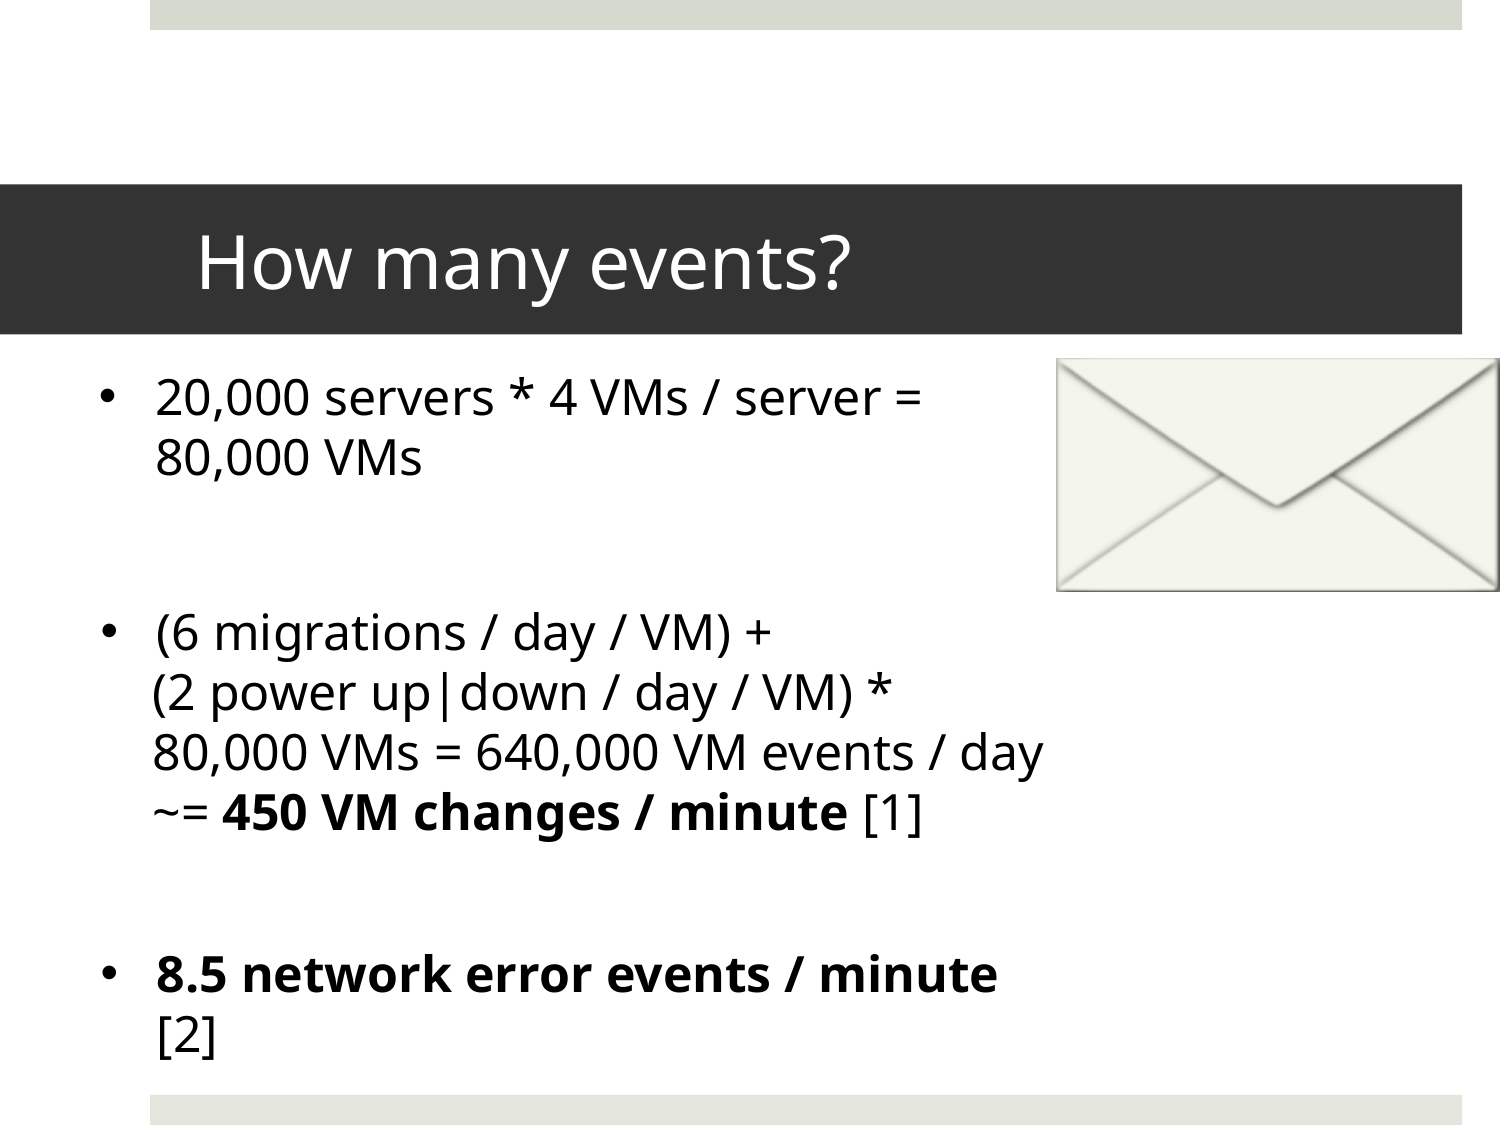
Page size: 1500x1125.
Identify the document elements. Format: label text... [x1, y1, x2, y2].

text_box 20,000 servers * 4 VMs / server = 80,000 VMs [84, 358, 1055, 493]
text_box 8.5 network error events / minute [2] [85, 934, 1057, 1070]
picture [1055, 357, 1500, 593]
title How many events? [0, 184, 1463, 335]
text_box (6 migrations / day / VM) + (2 power up|down / day / VM) * 80,000 VMs = 640,000 VM events / day ~= 450 VM changes / minute [1] [85, 592, 1296, 848]
